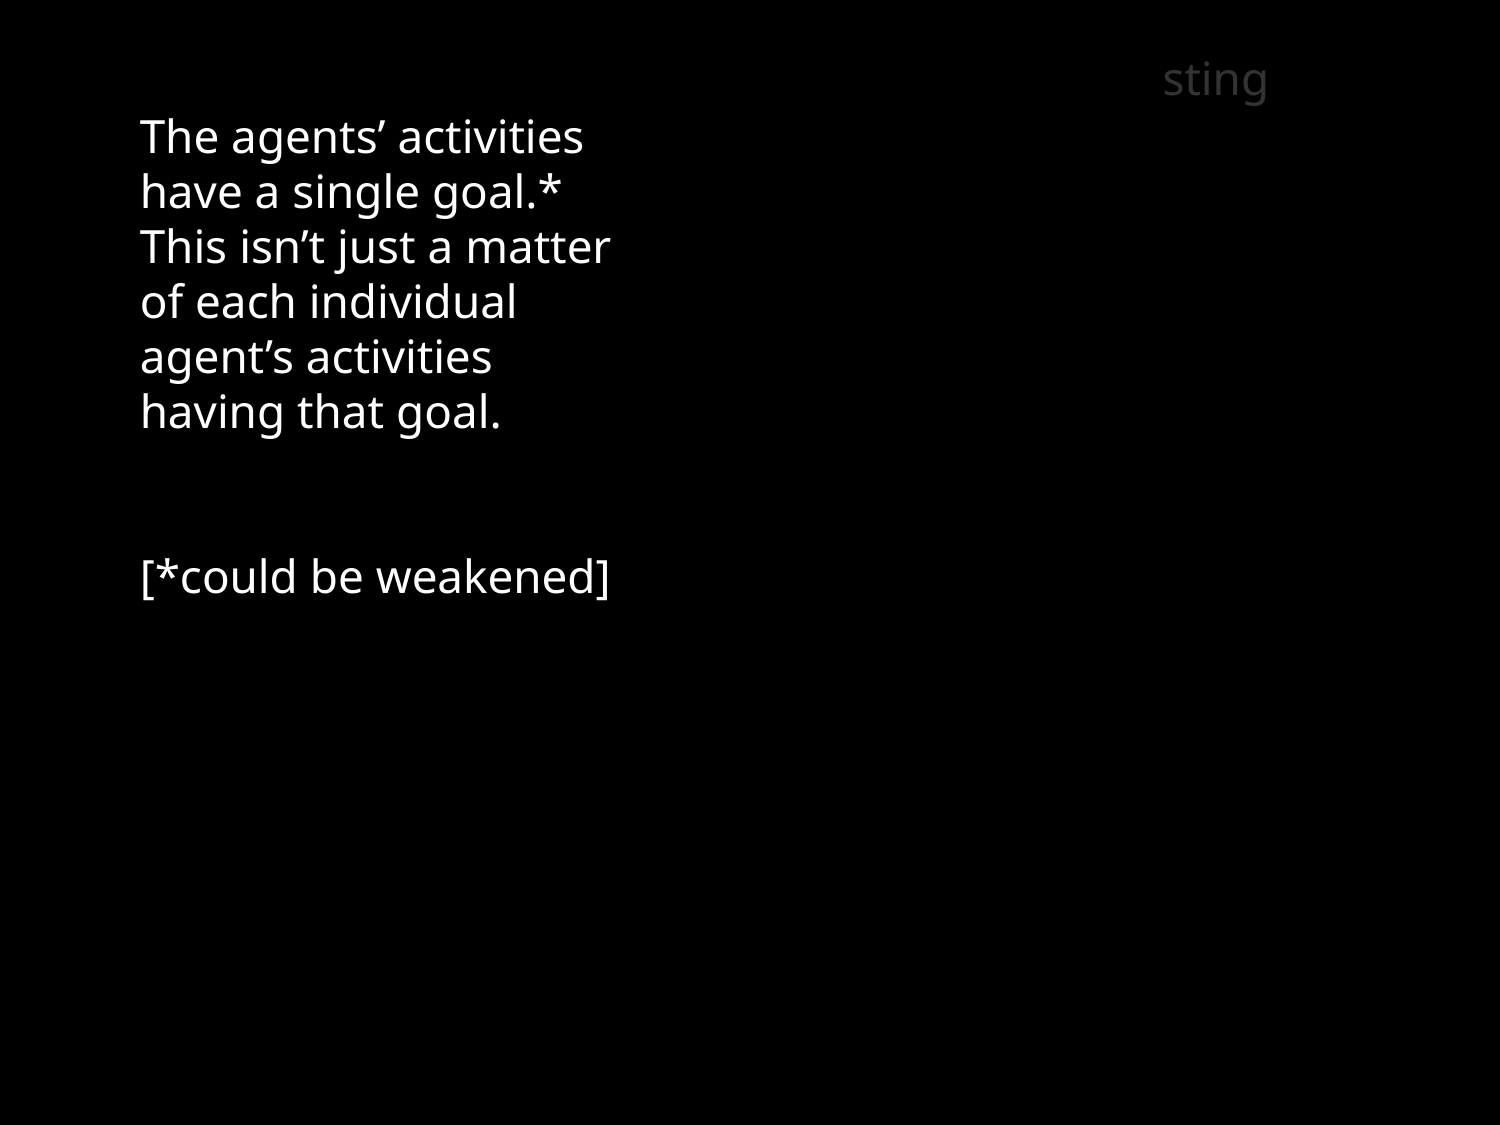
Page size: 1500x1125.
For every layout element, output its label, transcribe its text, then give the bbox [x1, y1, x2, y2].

text_box The agents’ activities have a single goal.* This isn’t just a matter of each individual agent’s activities having that goal. [*could be weakened] [124, 99, 638, 611]
text_box sting [1147, 42, 1284, 113]
